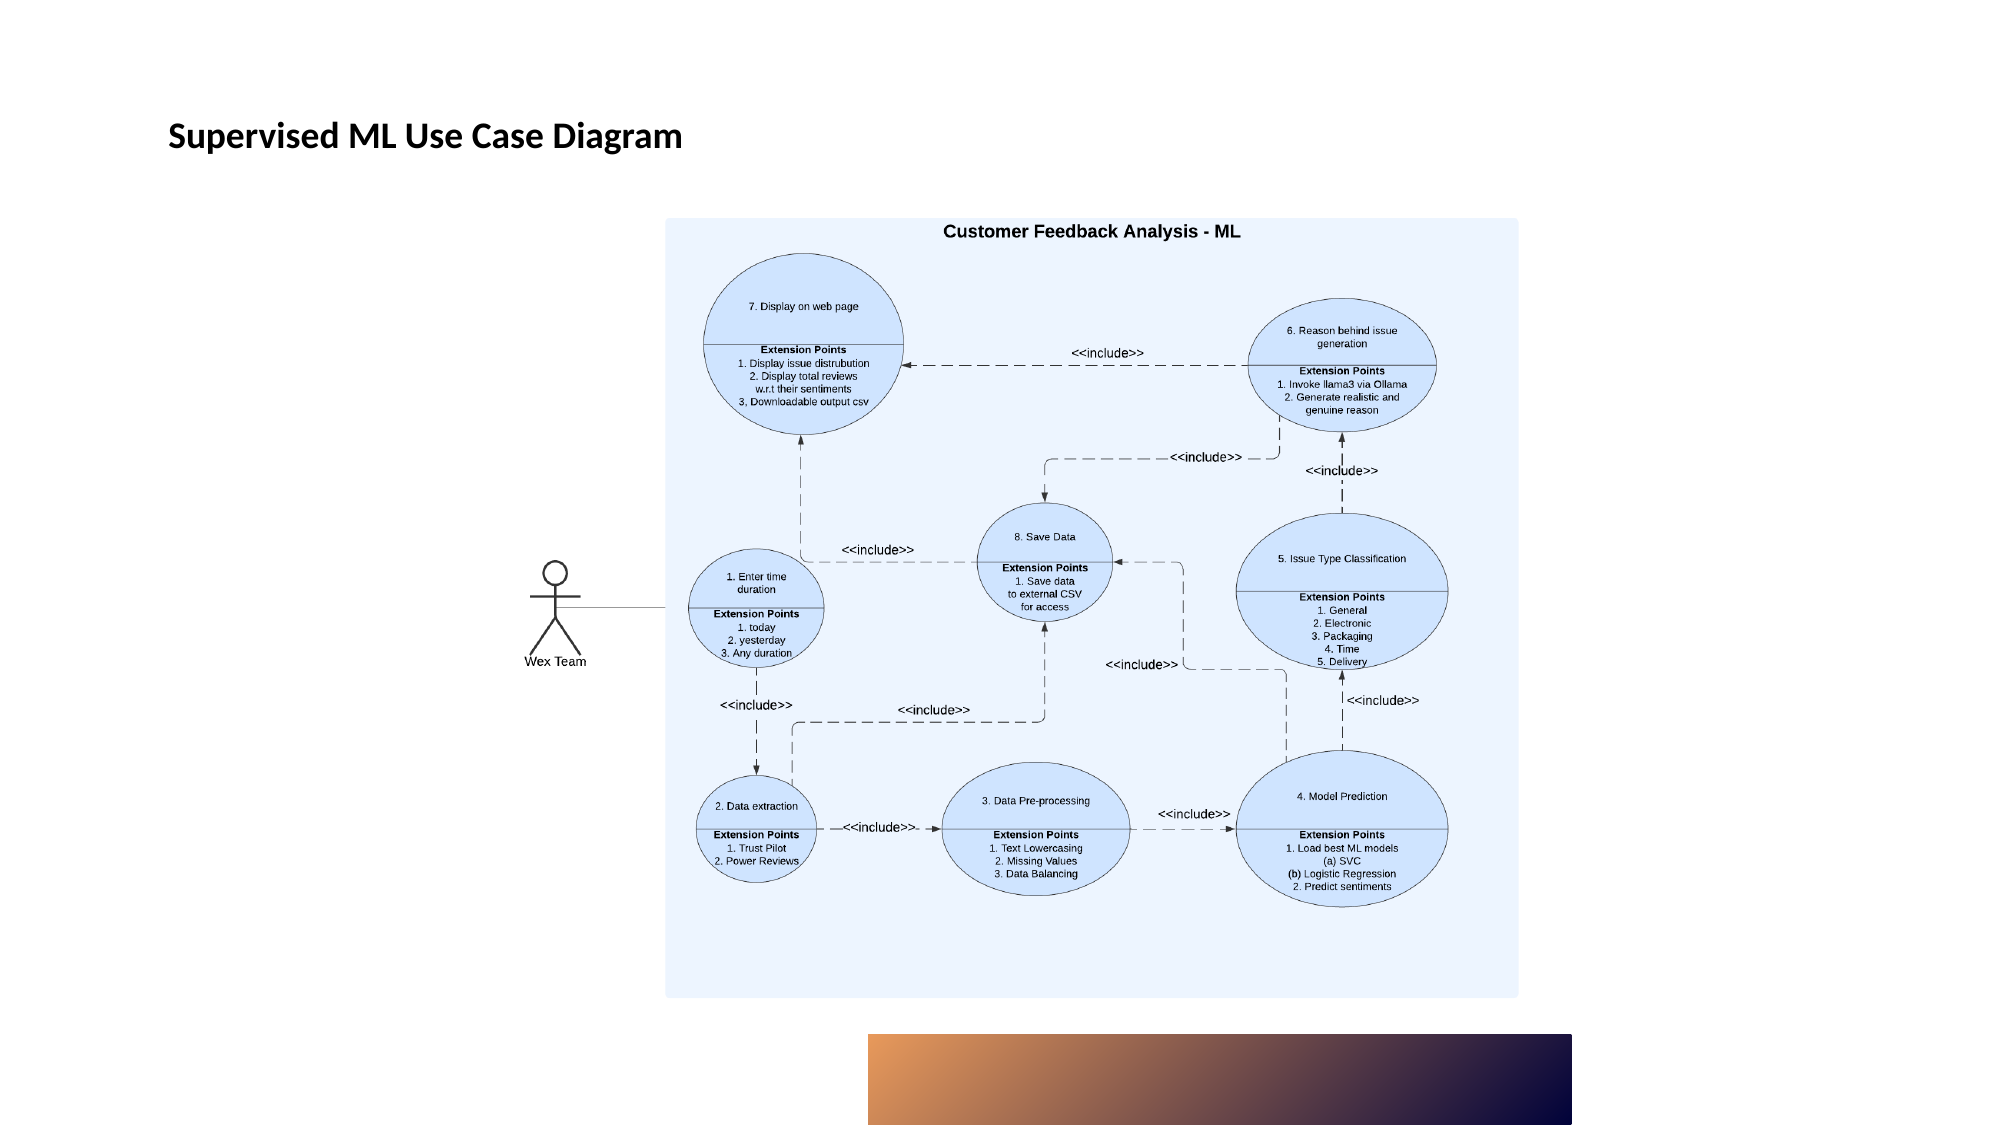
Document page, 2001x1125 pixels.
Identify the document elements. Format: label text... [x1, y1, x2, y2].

picture [458, 194, 1542, 1022]
text_box Supervised ML Use Case Diagram [153, 103, 704, 164]
